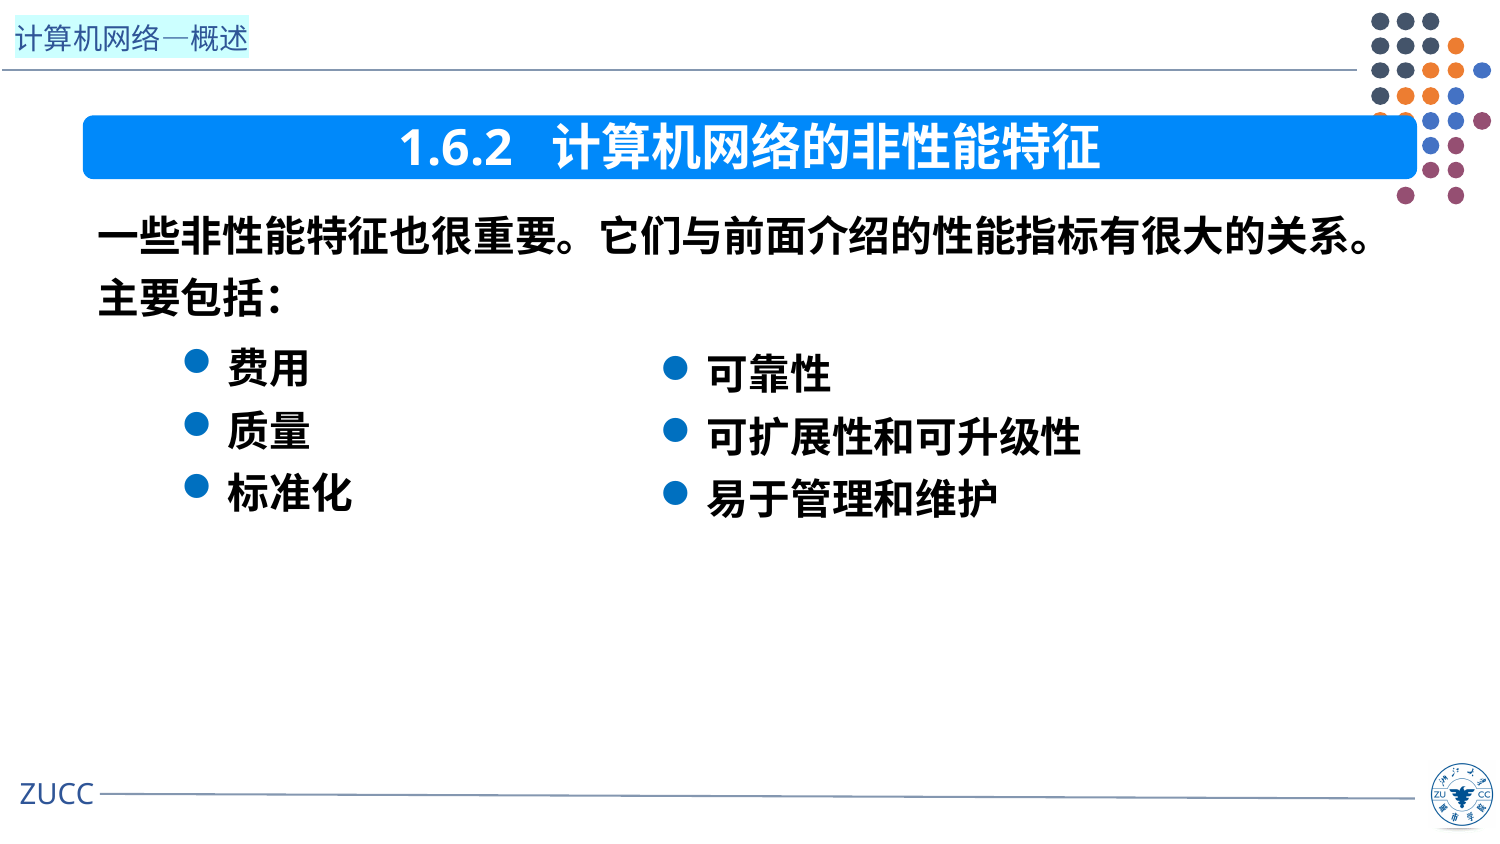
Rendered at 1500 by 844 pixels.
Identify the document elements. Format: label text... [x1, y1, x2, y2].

text_box [82, 115, 384, 180]
text_box 费用 质量 标准化 可靠性 可扩展性和可升级性 易于管理和维护 [165, 322, 1153, 710]
text_box 一些非性能特征也很重要。它们与前面介绍的性能指标有很大的关系。主要包括： [82, 189, 1418, 330]
text_box 1.6.2 计算机网络的非性能特征 [384, 108, 1116, 183]
picture [1415, 750, 1500, 837]
text_box [1116, 115, 1418, 180]
